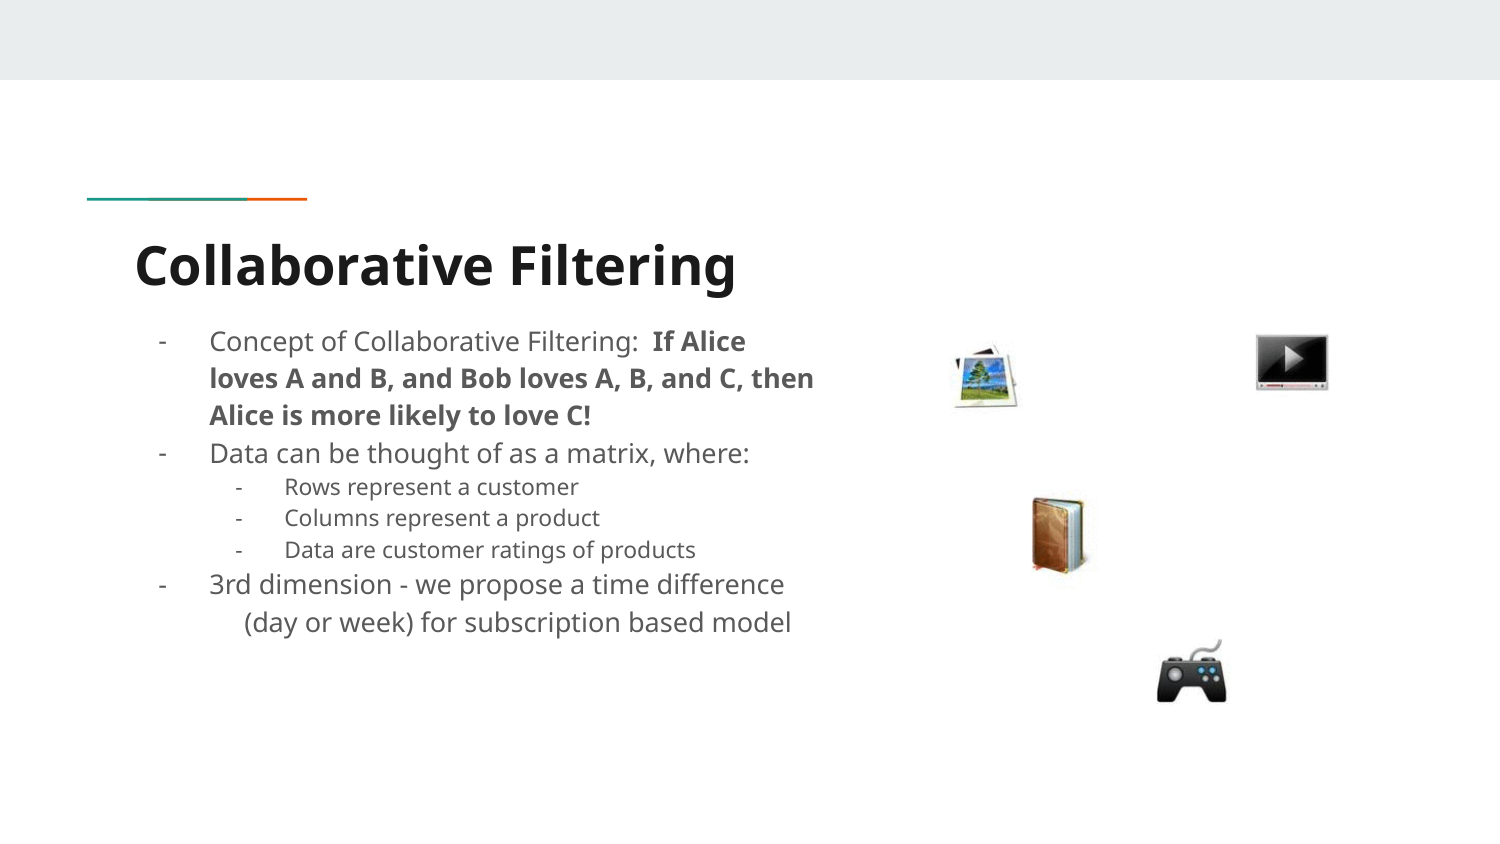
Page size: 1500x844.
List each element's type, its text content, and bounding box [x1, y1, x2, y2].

title Collaborative Filtering [119, 216, 1381, 305]
picture [867, 241, 1382, 738]
list Concept of Collaborative Filtering: If Alice loves A and B, and Bob loves A, B, and C, then Alice is more likely to love C! Data can be thought of as a matrix, where: Rows represent a customer Columns represent a product Data are customer ratings of products 3rd dimension - we propose a time difference (day or week) for subscription based model [119, 304, 837, 676]
